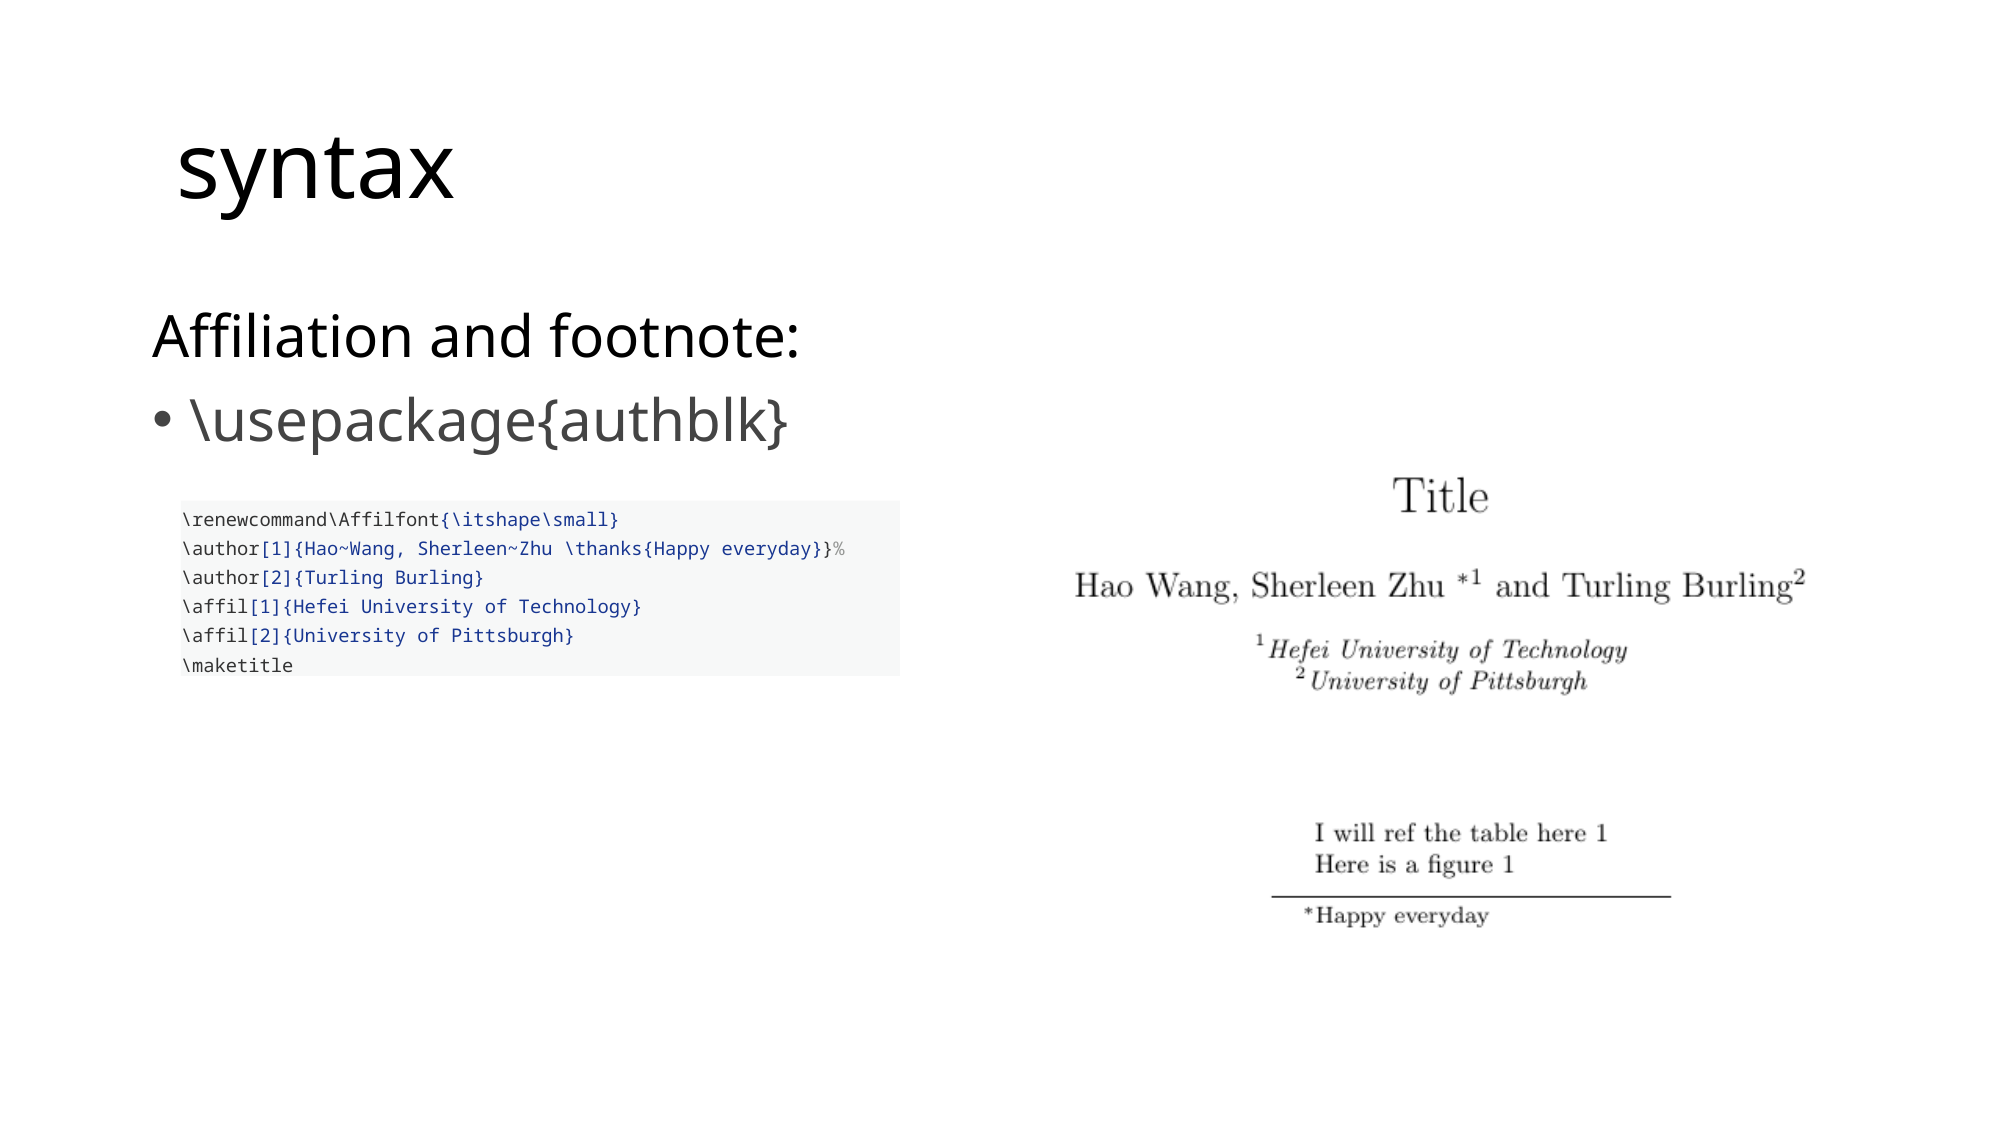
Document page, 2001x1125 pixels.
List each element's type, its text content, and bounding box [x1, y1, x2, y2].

list Affiliation and footnote: \usepackage{authblk} [137, 299, 1863, 1014]
picture [1250, 804, 1709, 959]
picture [999, 401, 1860, 724]
text_box \renewcommand\Affilfont{\itshape\small} \author[1]{Hao~Wang, Sherleen~Zhu \thanks{Happy everyday}}% \author[2]{Turling Burling} \affil[1]{Hefei University of Technology} \affil[2]{University of Pittsburgh} \maketitle [180, 500, 900, 676]
